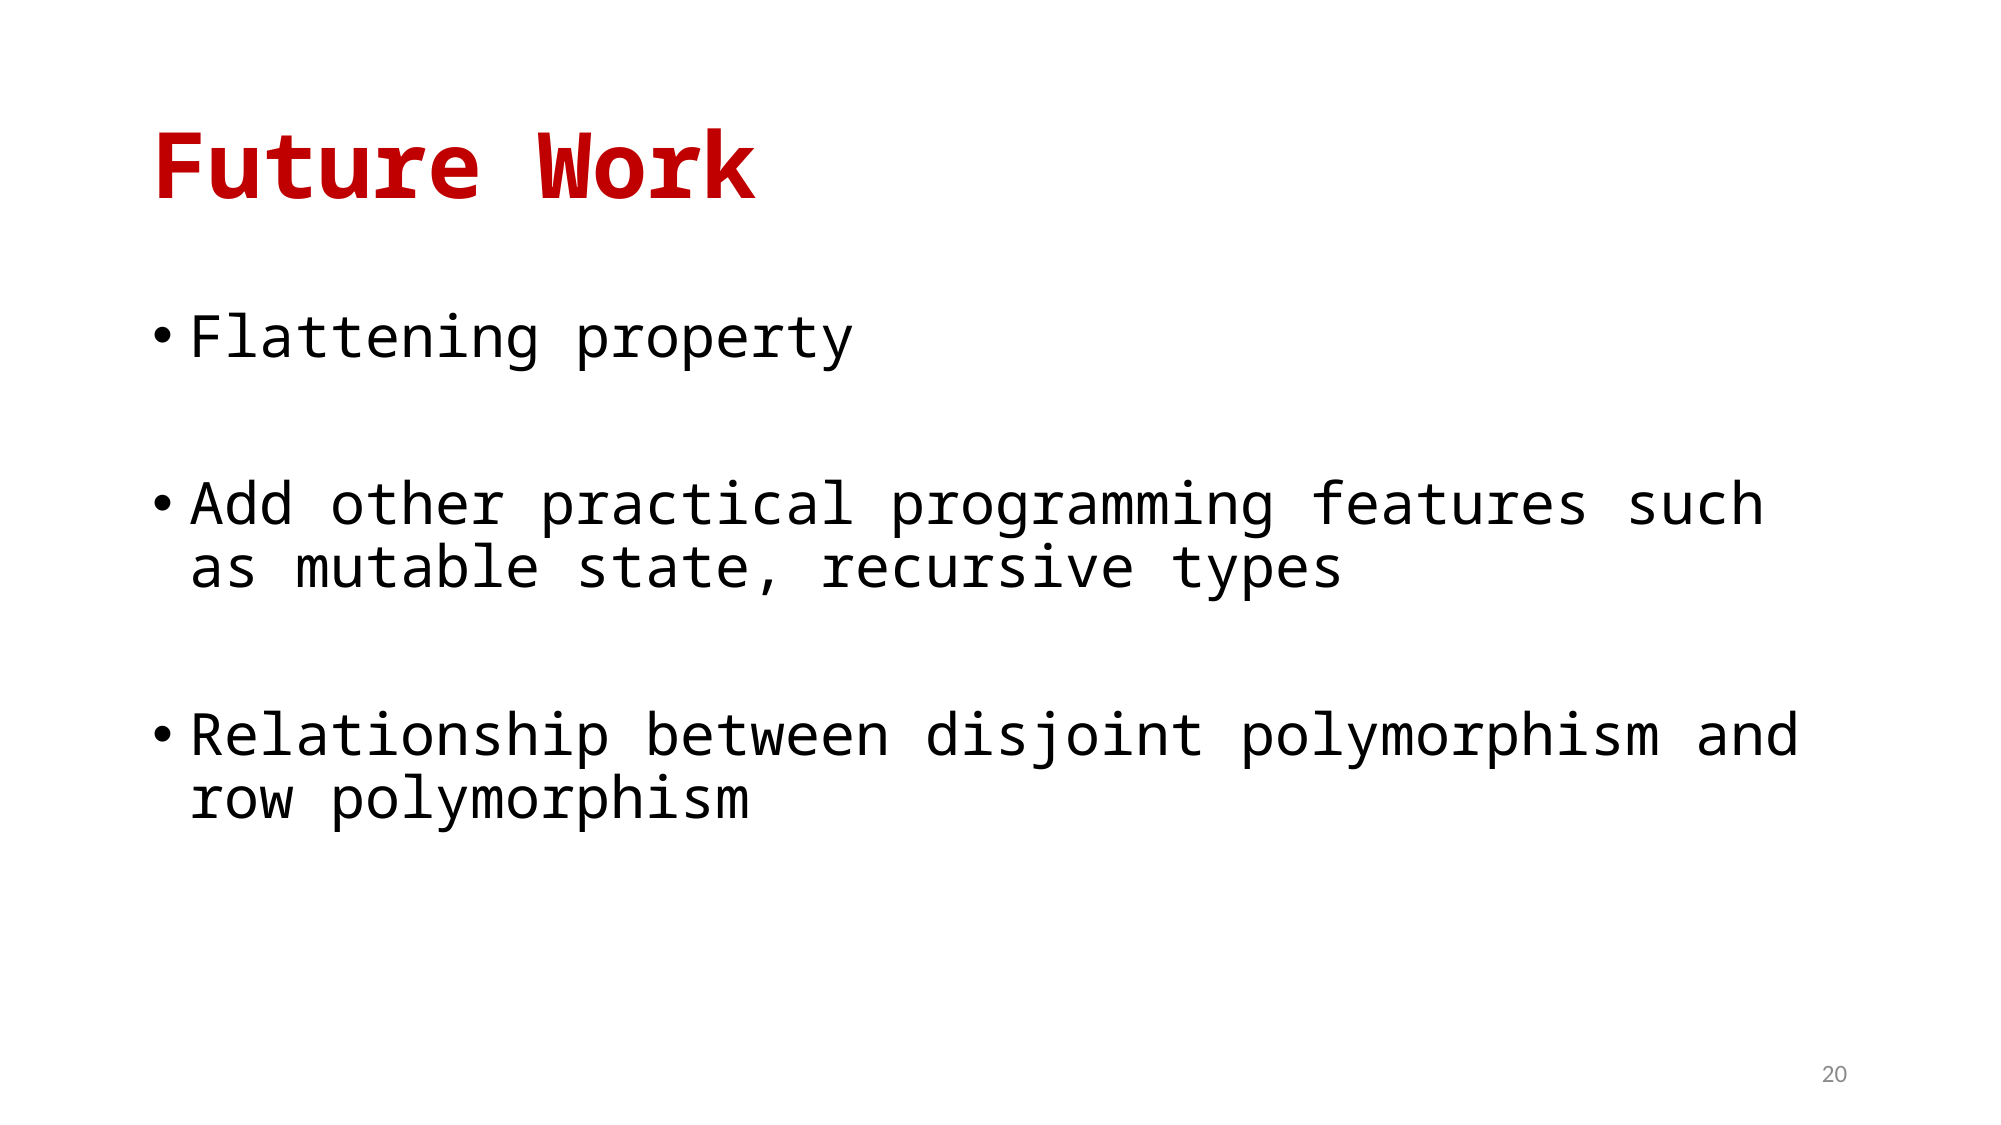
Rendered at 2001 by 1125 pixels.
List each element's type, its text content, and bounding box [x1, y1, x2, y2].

list Flattening property Add other practical programming features such as mutable state, recursive types Relationship between disjoint polymorphism and row polymorphism [137, 299, 1863, 1014]
slide_number 20 [1412, 1042, 1863, 1103]
title Future Work [137, 59, 1863, 278]
